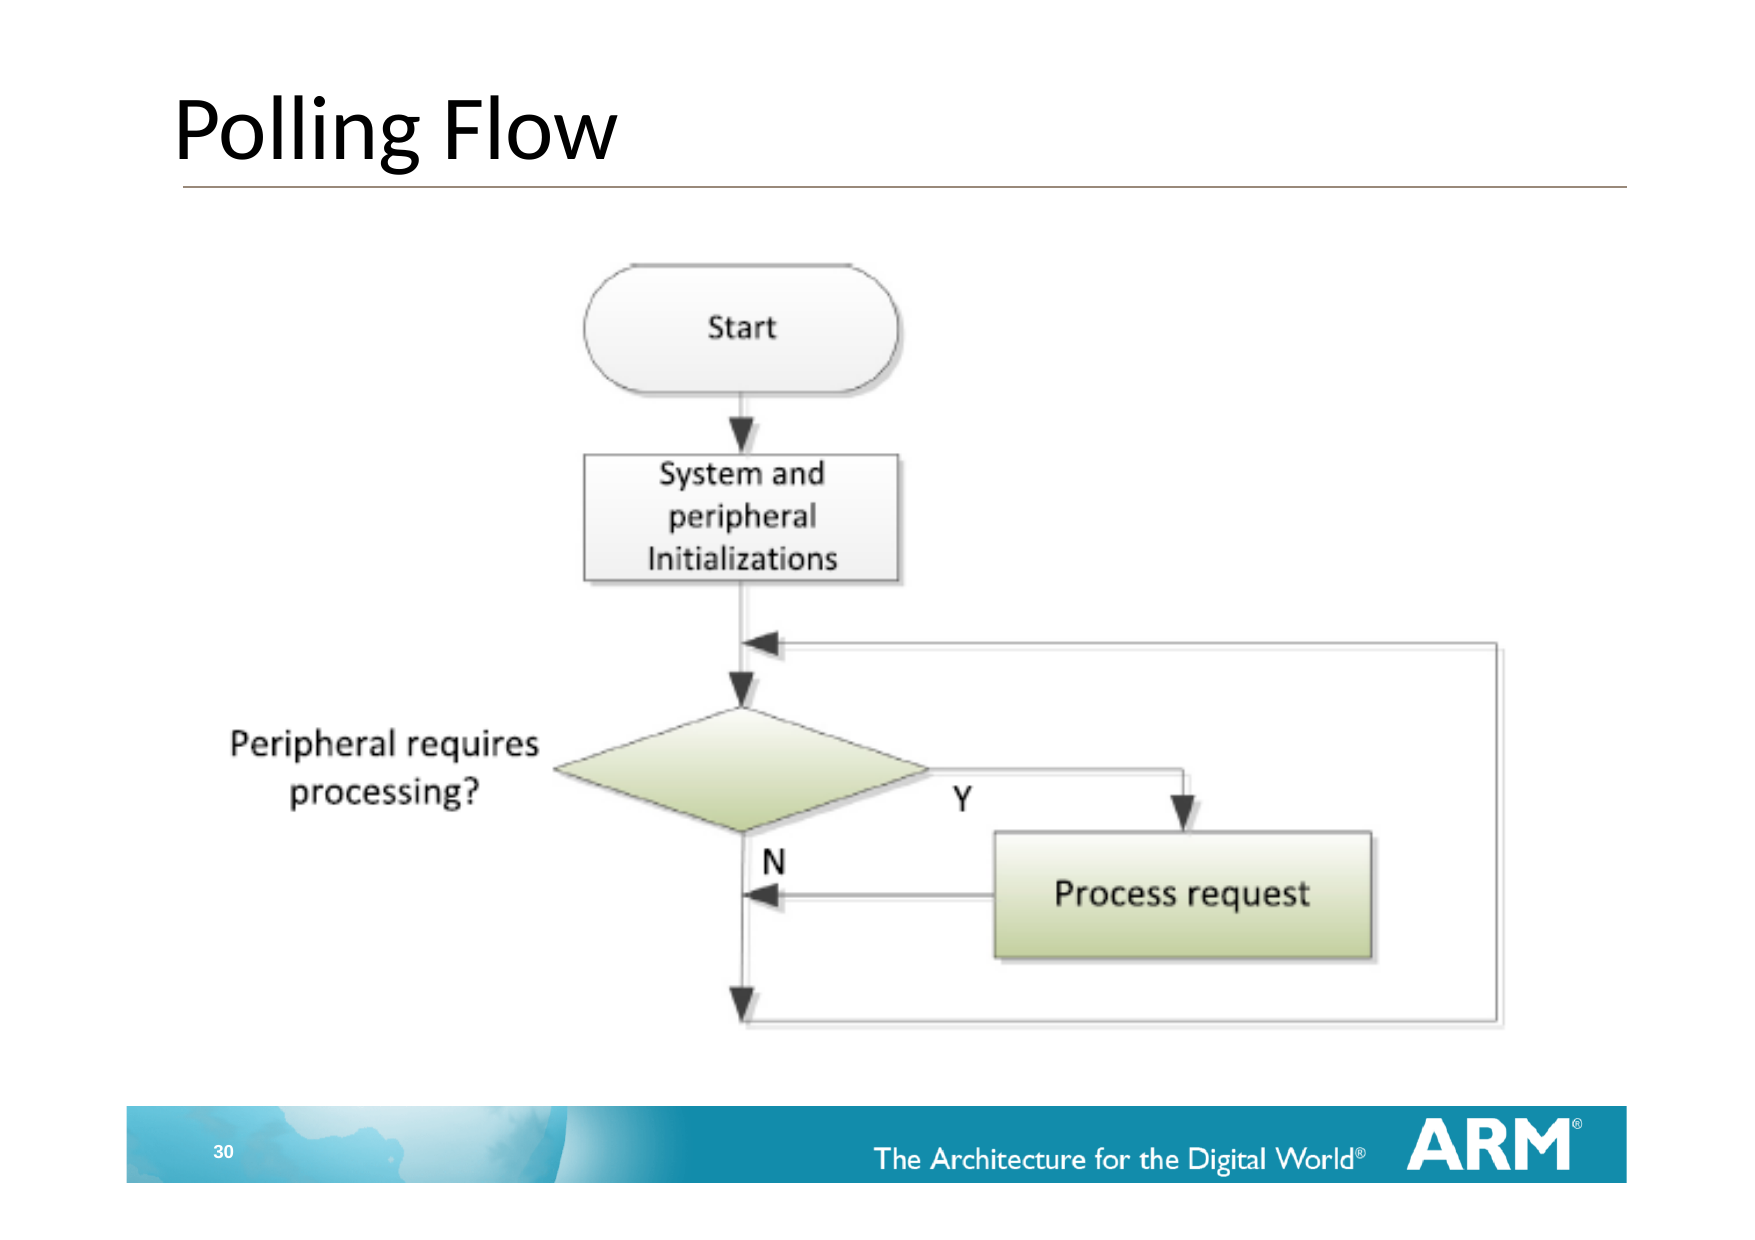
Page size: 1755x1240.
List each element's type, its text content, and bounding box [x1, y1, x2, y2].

title Polling Flow [173, 80, 1581, 172]
picture [179, 229, 1587, 1047]
slide_number 30 [198, 1139, 287, 1187]
picture [126, 1106, 1627, 1183]
